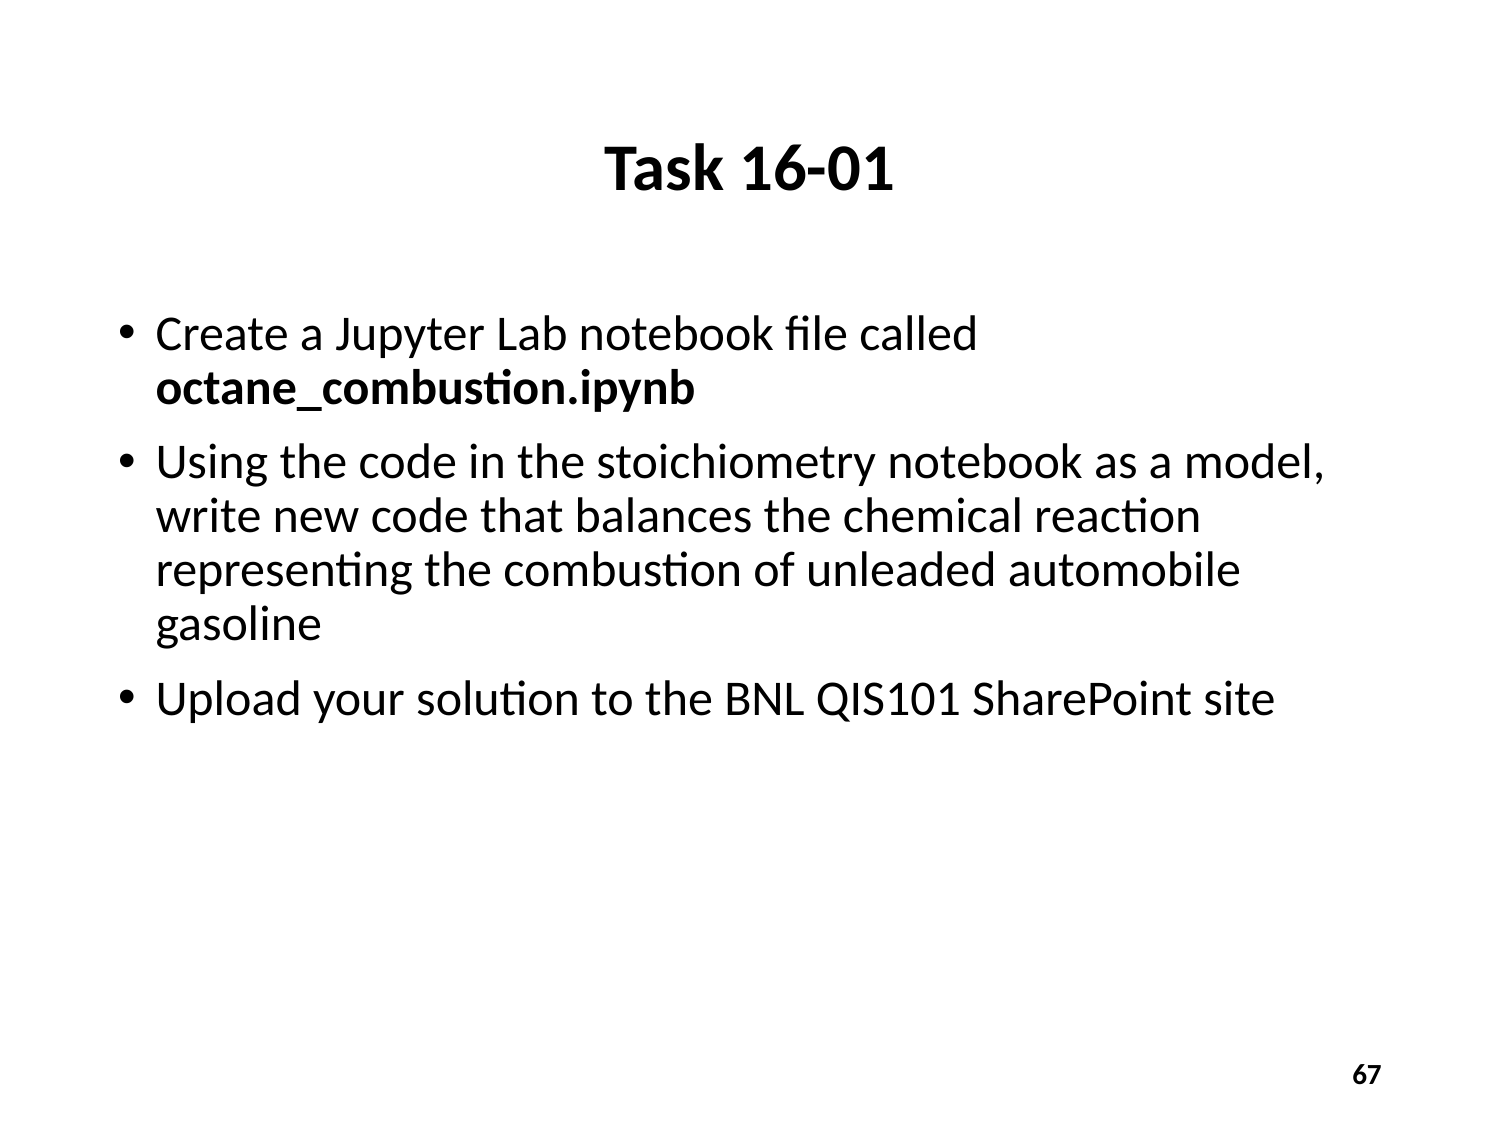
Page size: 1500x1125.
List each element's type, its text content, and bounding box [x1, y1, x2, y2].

list Create a Jupyter Lab notebook file called octane_combustion.ipynb Using the code in the stoichiometry notebook as a model, write new code that balances the chemical reaction representing the combustion of unleaded automobile gasoline Upload your solution to the BNL QIS101 SharePoint site [103, 299, 1397, 1014]
slide_number 67 [1059, 1042, 1397, 1103]
title Task 16-01 [103, 59, 1397, 278]
